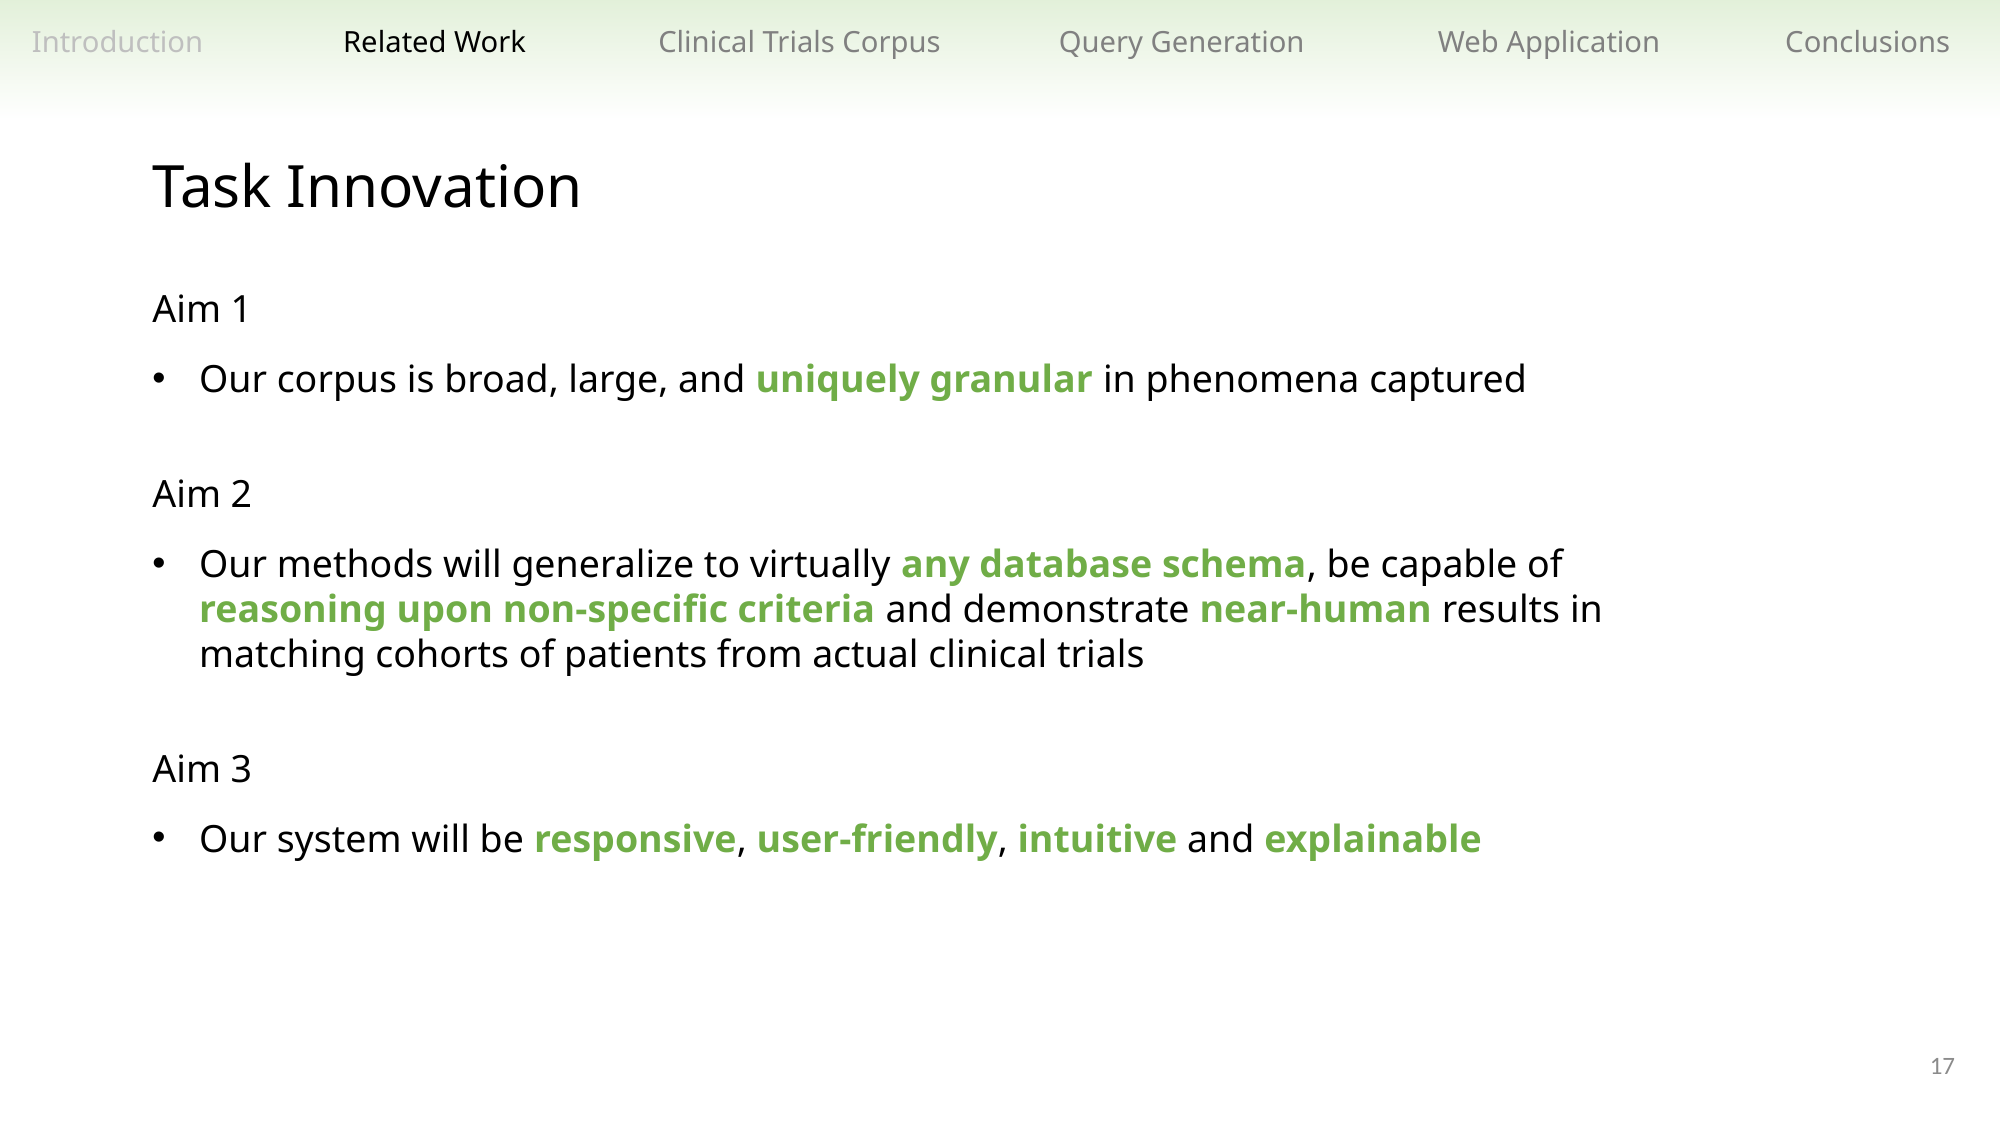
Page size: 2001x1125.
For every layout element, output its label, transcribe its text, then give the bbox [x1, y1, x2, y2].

slide_number 17 [1520, 1035, 1971, 1096]
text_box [24, 15, 1963, 67]
text_box Task Innovation [137, 141, 619, 227]
text_box Aim 1 Our corpus is broad, large, and uniquely granular in phenomena captured Aim 2 Our methods will generalize to virtually any database schema, be capable of reasoning upon non-specific criteria and demonstrate near-human results in matching cohorts of patients from actual clinical trials Aim 3 Our system will be responsive, user-friendly, intuitive and explainable [137, 277, 1982, 912]
